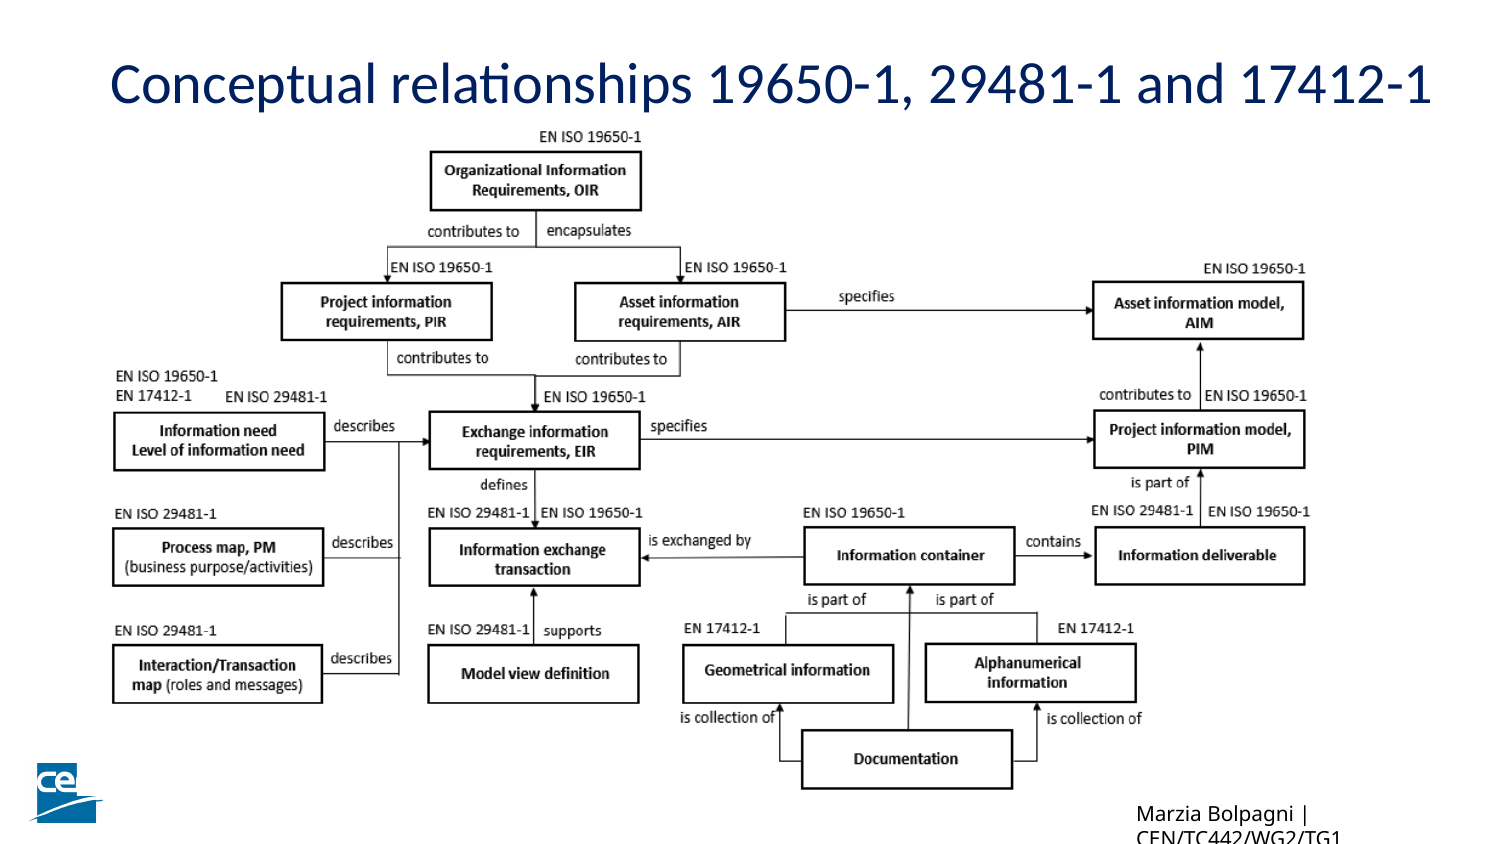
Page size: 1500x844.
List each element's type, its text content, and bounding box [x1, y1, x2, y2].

picture [29, 120, 1345, 823]
title Conceptual relationships 19650-1, 29481-1 and 17412-1 [95, 36, 1465, 137]
